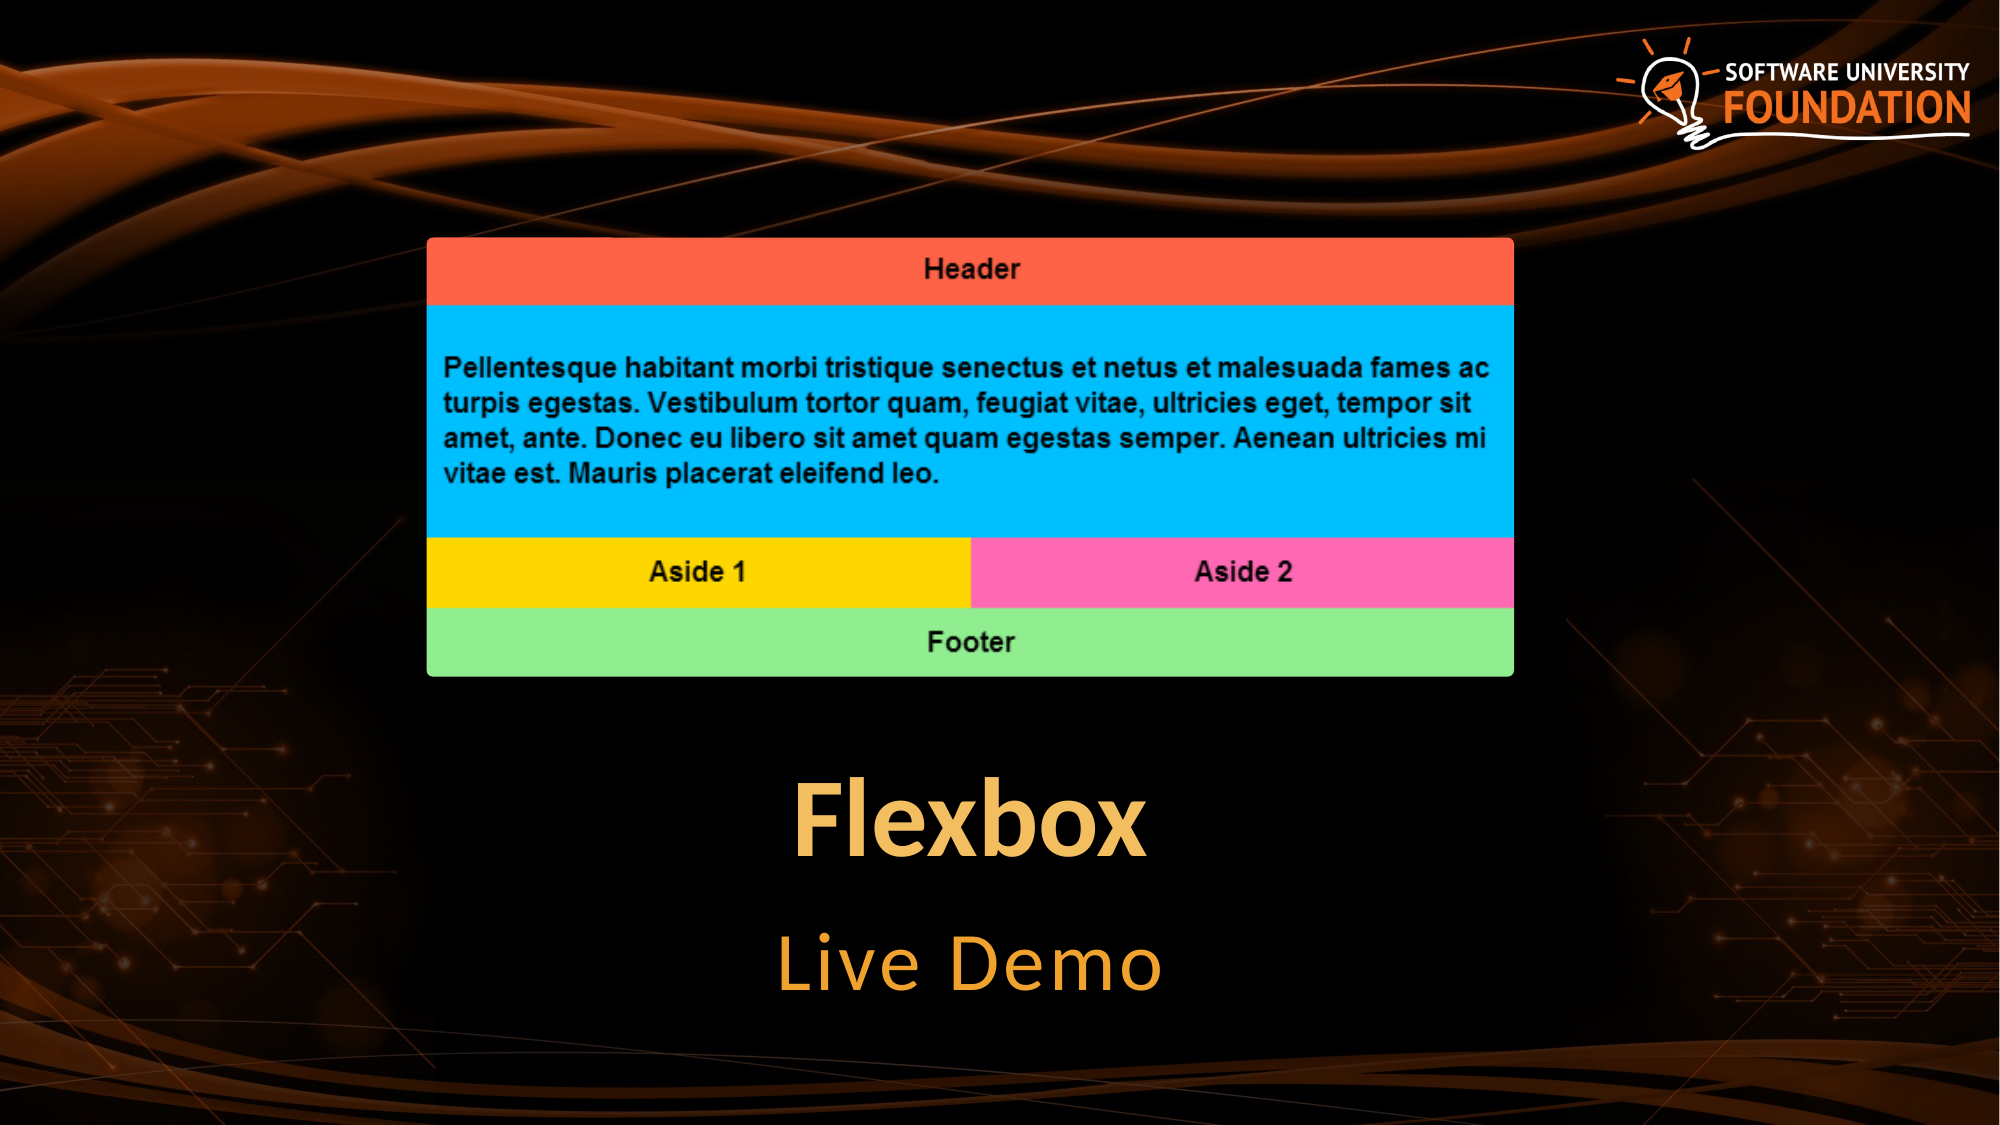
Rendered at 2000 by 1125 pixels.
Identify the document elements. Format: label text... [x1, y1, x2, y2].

list Live Demo [237, 895, 1704, 1009]
picture [0, 0, 2000, 1125]
title Flexbox [237, 751, 1704, 887]
